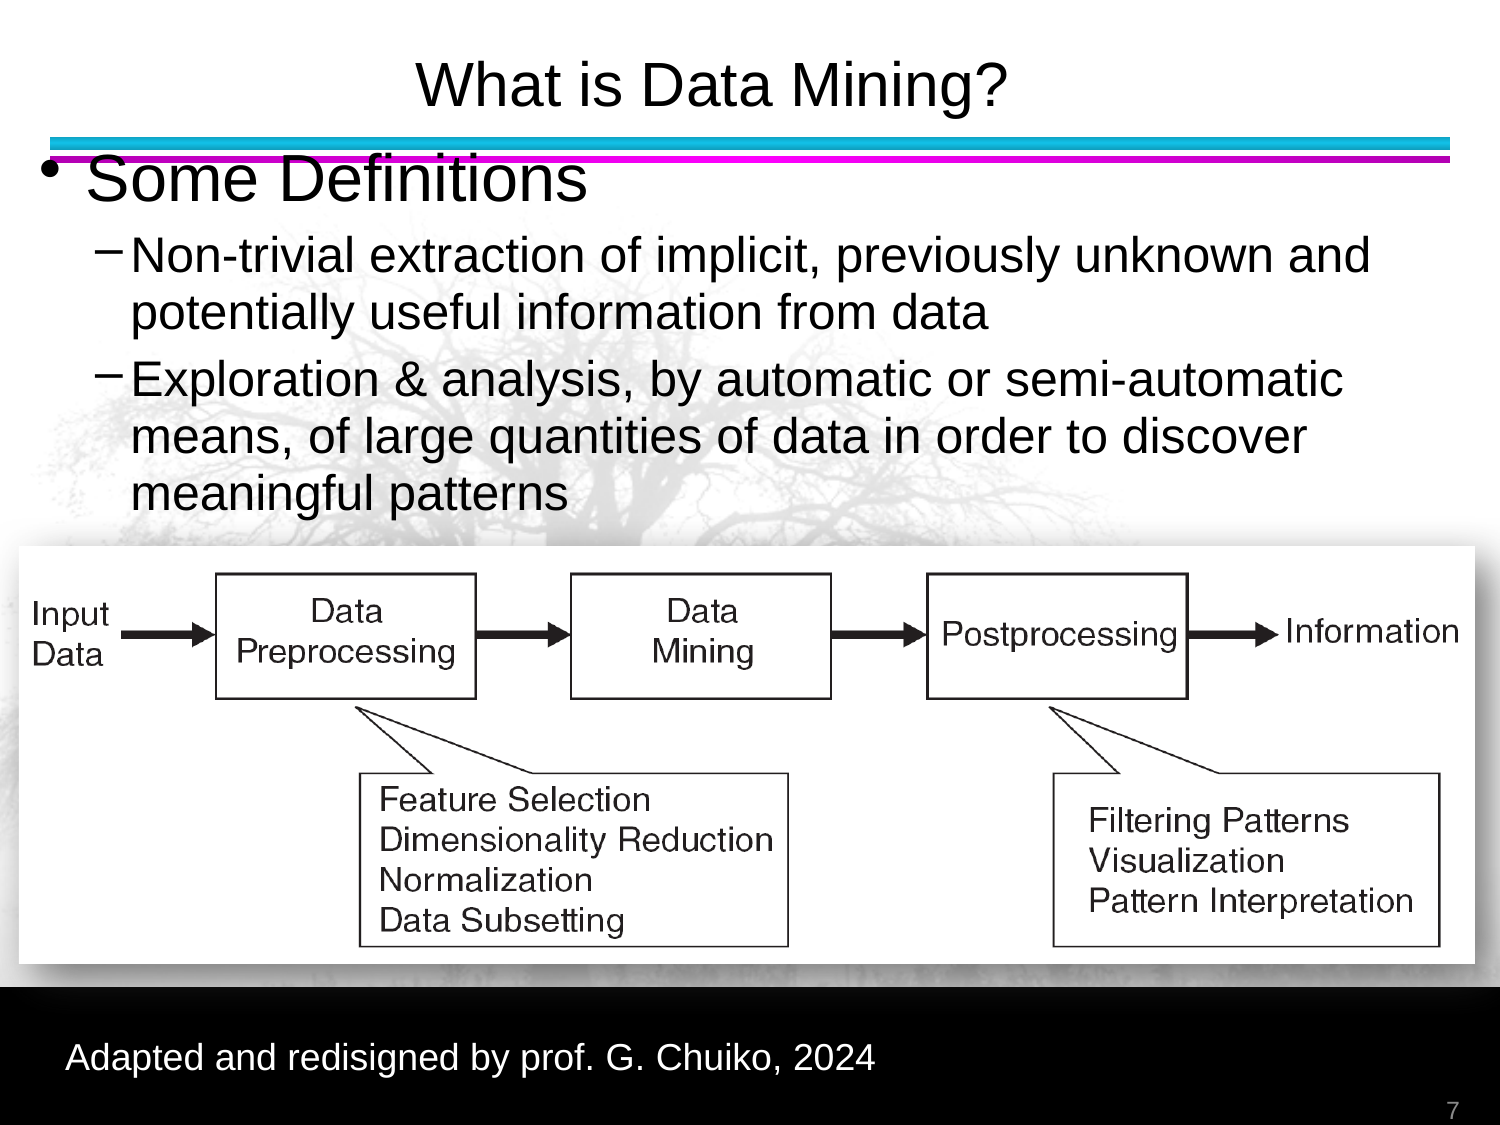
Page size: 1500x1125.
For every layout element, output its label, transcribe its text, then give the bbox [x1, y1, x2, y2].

title What is Data Mining? [33, 37, 1392, 125]
picture [18, 546, 1476, 964]
footer Adapted and redisigned by prof. G. Chuiko, 2024 [50, 1025, 1025, 1088]
list Some Definitions Non-trivial extraction of implicit, previously unknown and potentially useful information from data Exploration & analysis, by automatic or semi-automatic means, of large quantities of data in order to discover meaningful patterns [23, 133, 1402, 541]
slide_number 7 [1350, 1087, 1475, 1125]
